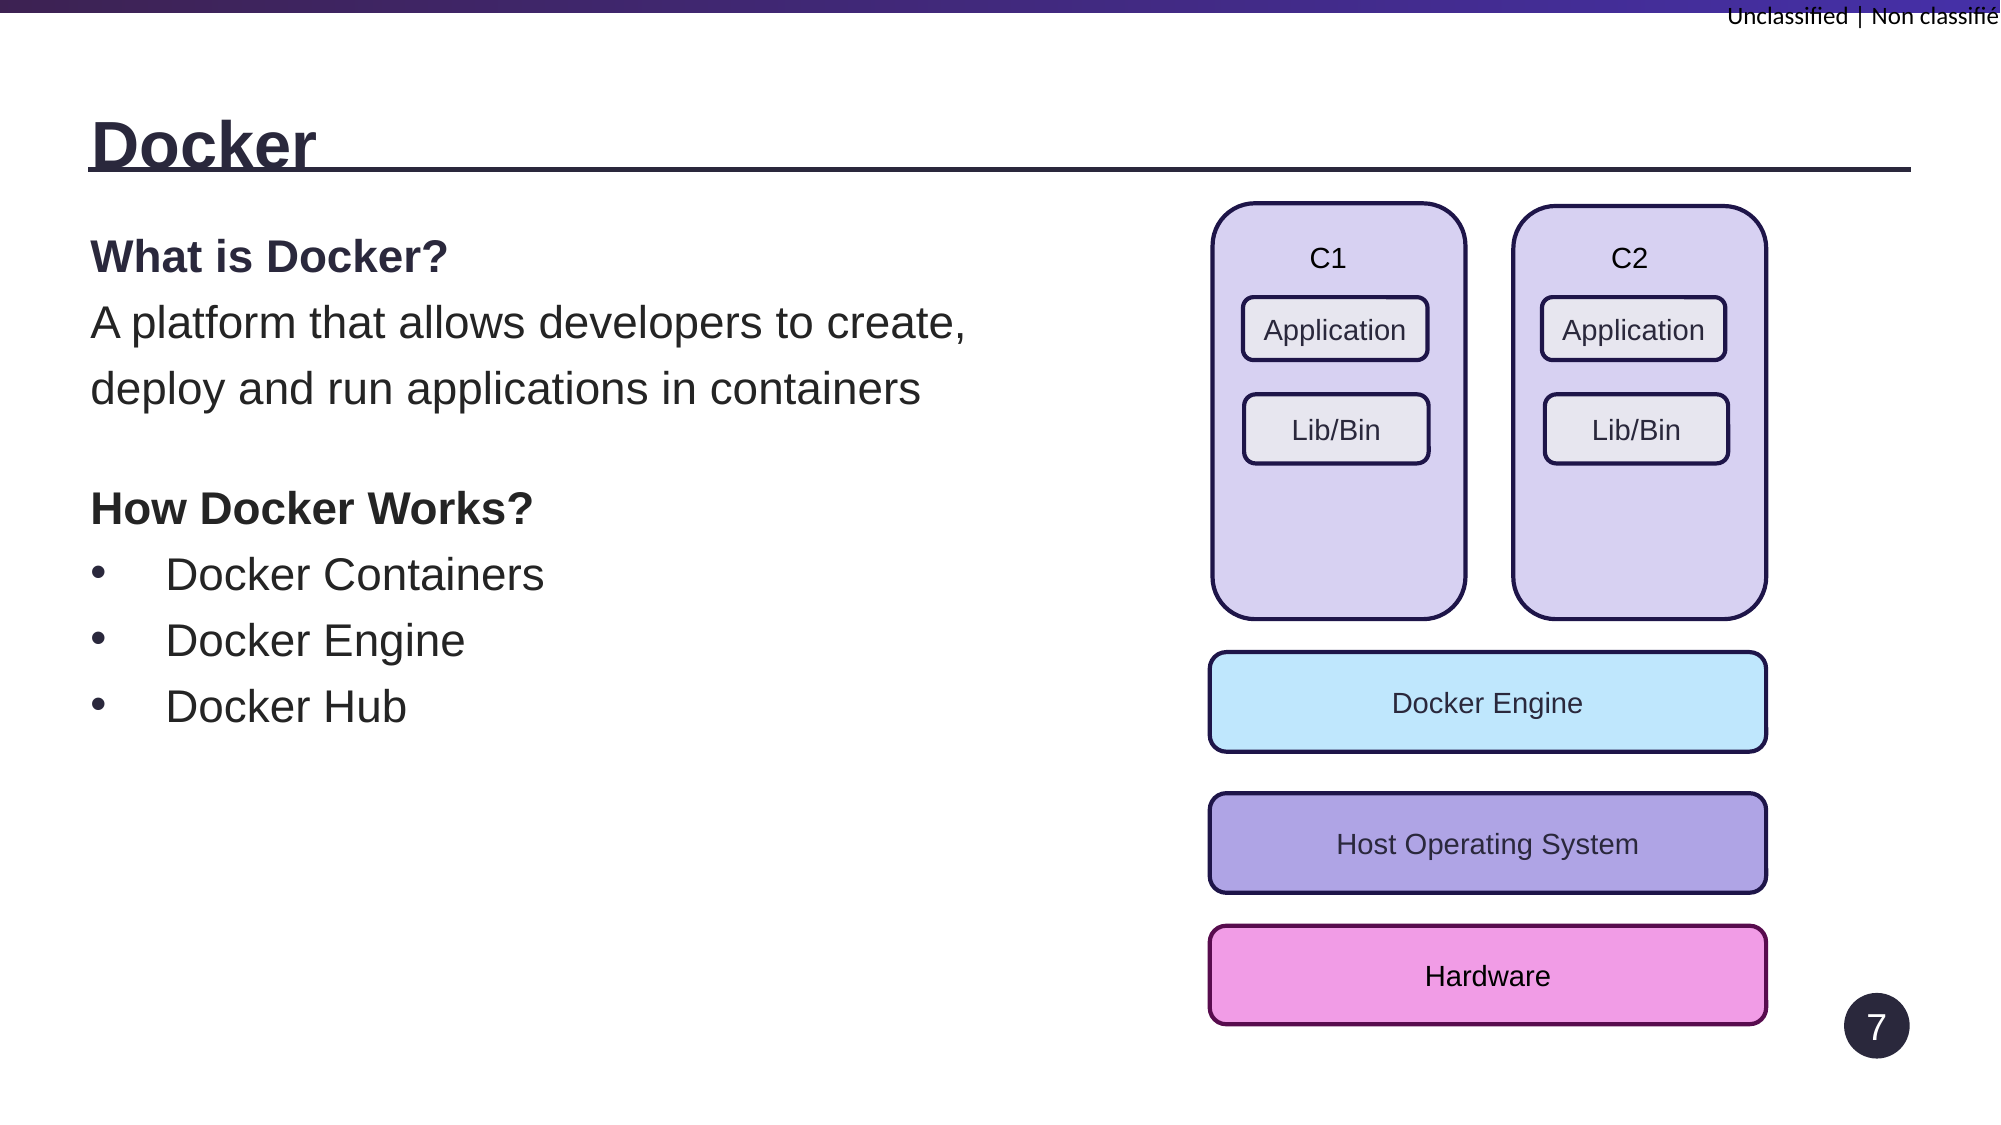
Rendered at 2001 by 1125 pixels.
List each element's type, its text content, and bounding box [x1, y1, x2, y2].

list What is Docker? A platform that allows developers to create, deploy and run applications in containers How Docker Works? Docker Containers Docker Engine Docker Hub [90, 215, 1098, 1079]
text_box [1513, 205, 1767, 620]
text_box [1212, 203, 1466, 620]
text_box Hardware [1207, 923, 1769, 1027]
text_box Docker Engine [1207, 649, 1769, 754]
slide_number 7 [1844, 992, 1910, 1059]
title Docker [91, 86, 956, 170]
text_box Host Operating System [1207, 791, 1769, 895]
